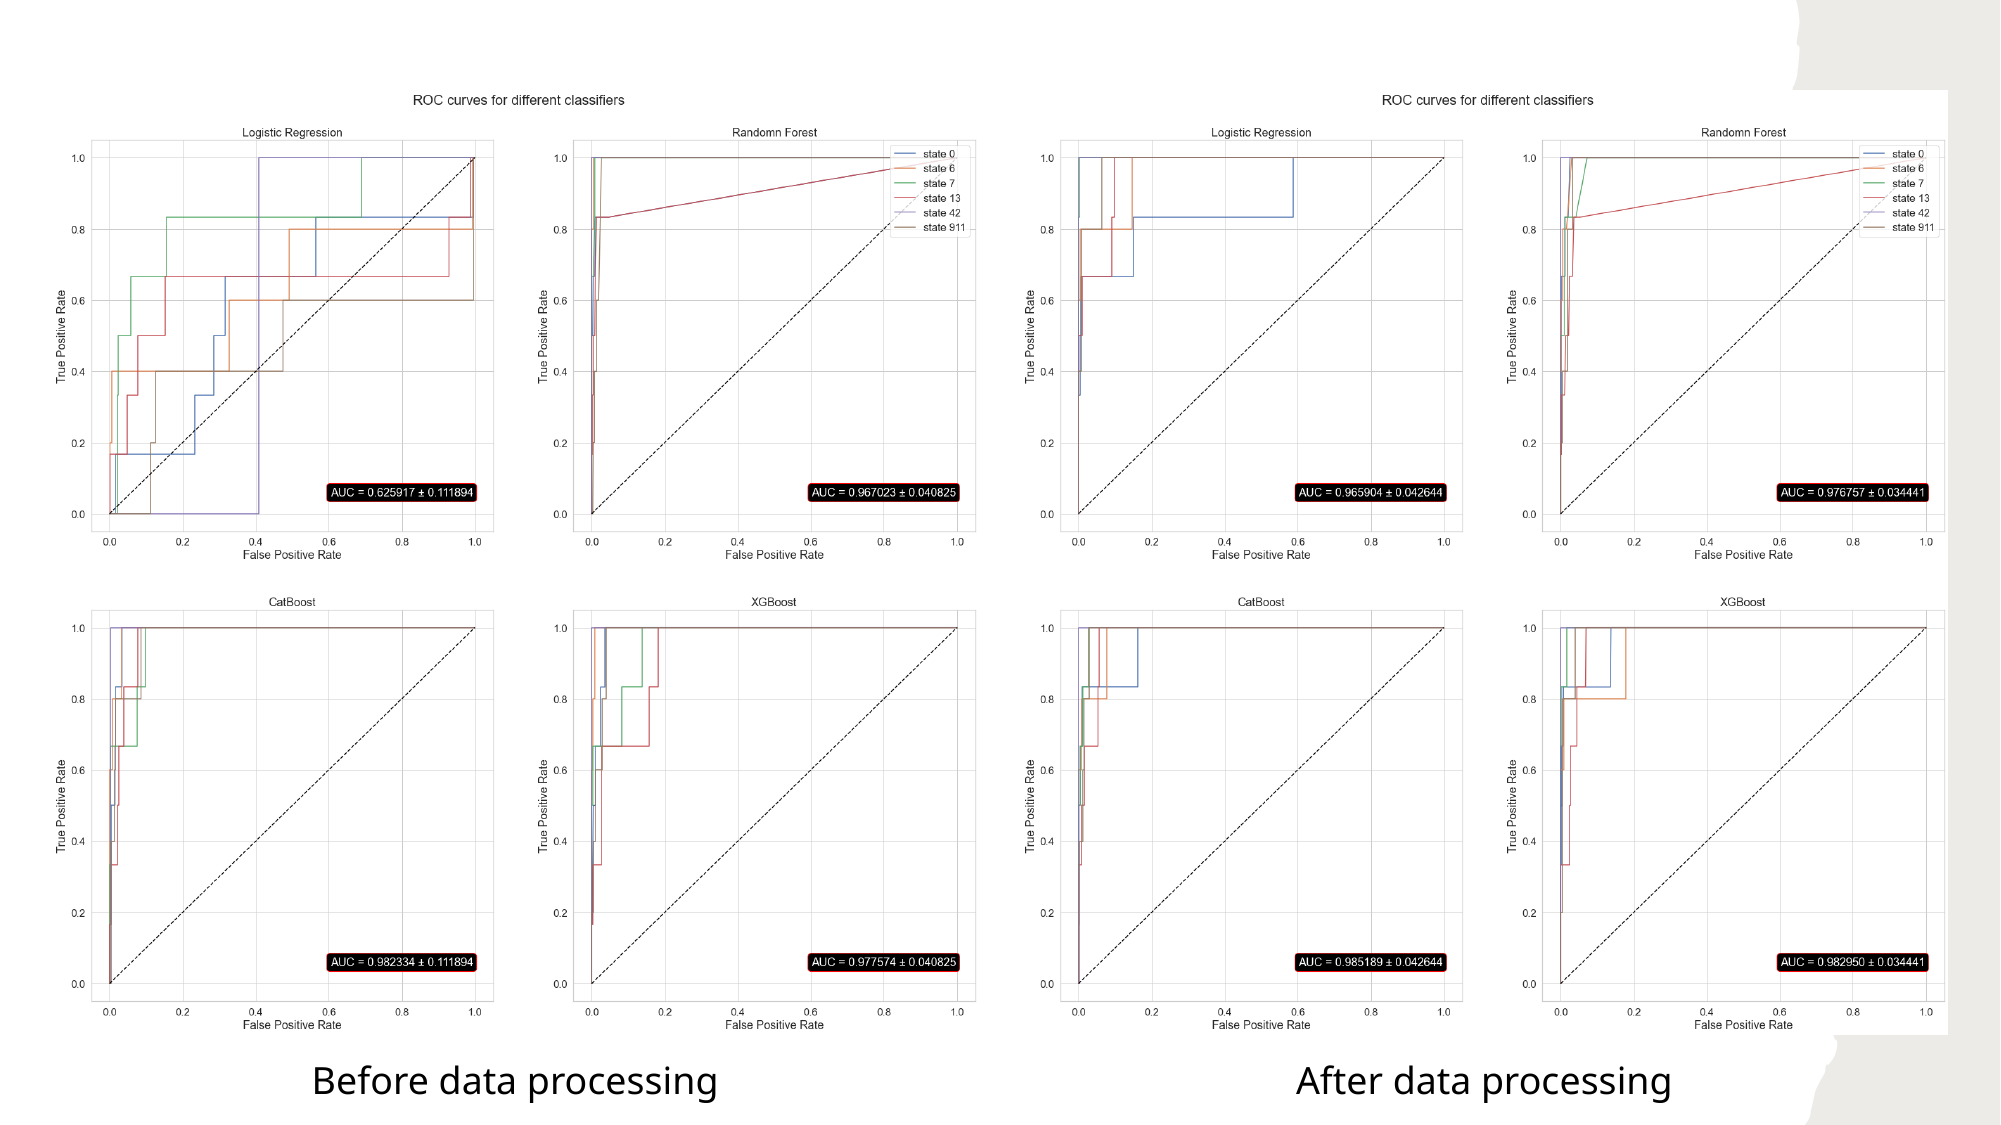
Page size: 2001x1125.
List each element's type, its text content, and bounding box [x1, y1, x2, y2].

picture [52, 90, 979, 1035]
text_box After data processing [1281, 1049, 1688, 1110]
text_box Before data processing [296, 1049, 734, 1110]
picture [1021, 0, 2000, 1125]
